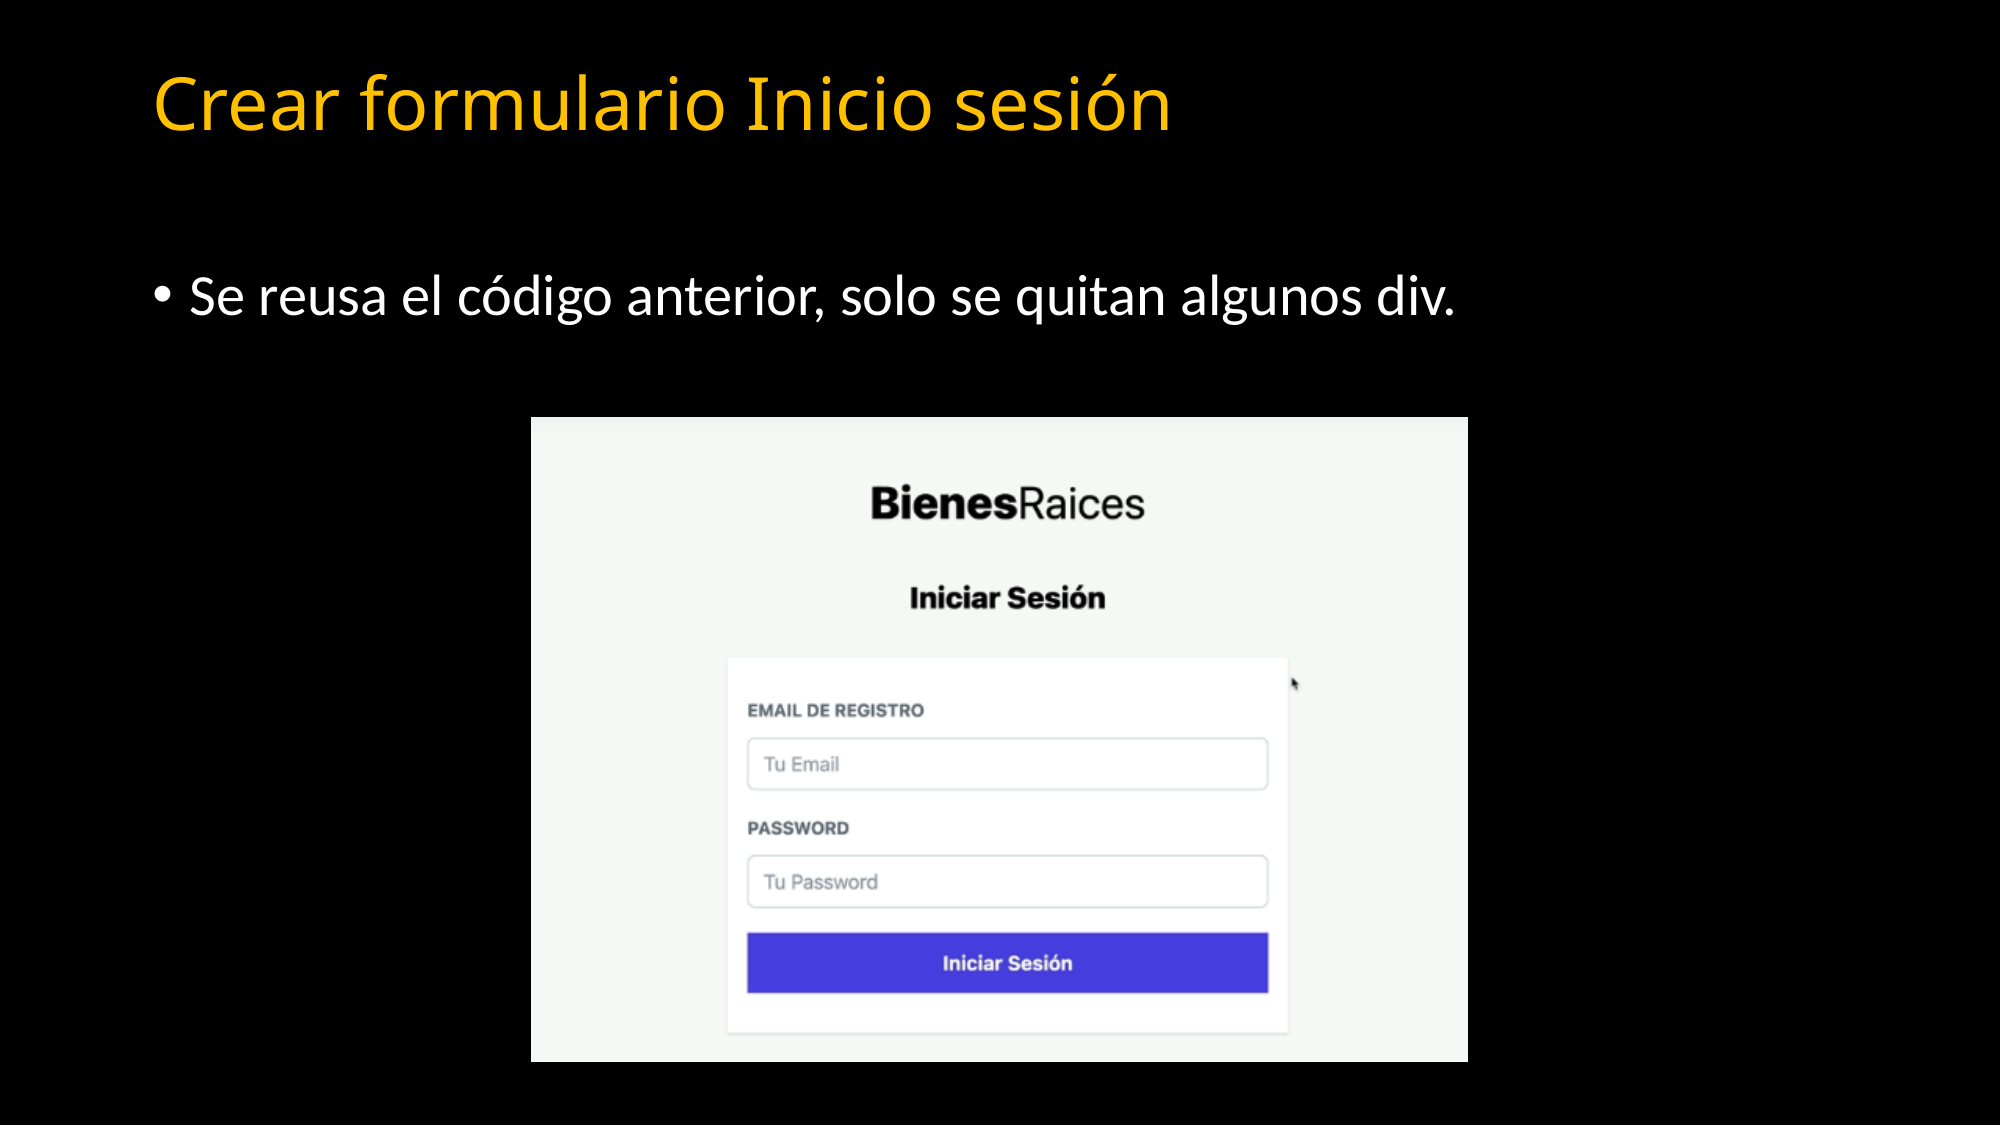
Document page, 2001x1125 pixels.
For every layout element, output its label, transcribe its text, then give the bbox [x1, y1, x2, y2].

title Crear formulario Inicio sesión [137, 59, 1863, 155]
picture [531, 417, 1469, 1062]
list Se reusa el código anterior, solo se quitan algunos div. [137, 257, 1863, 377]
